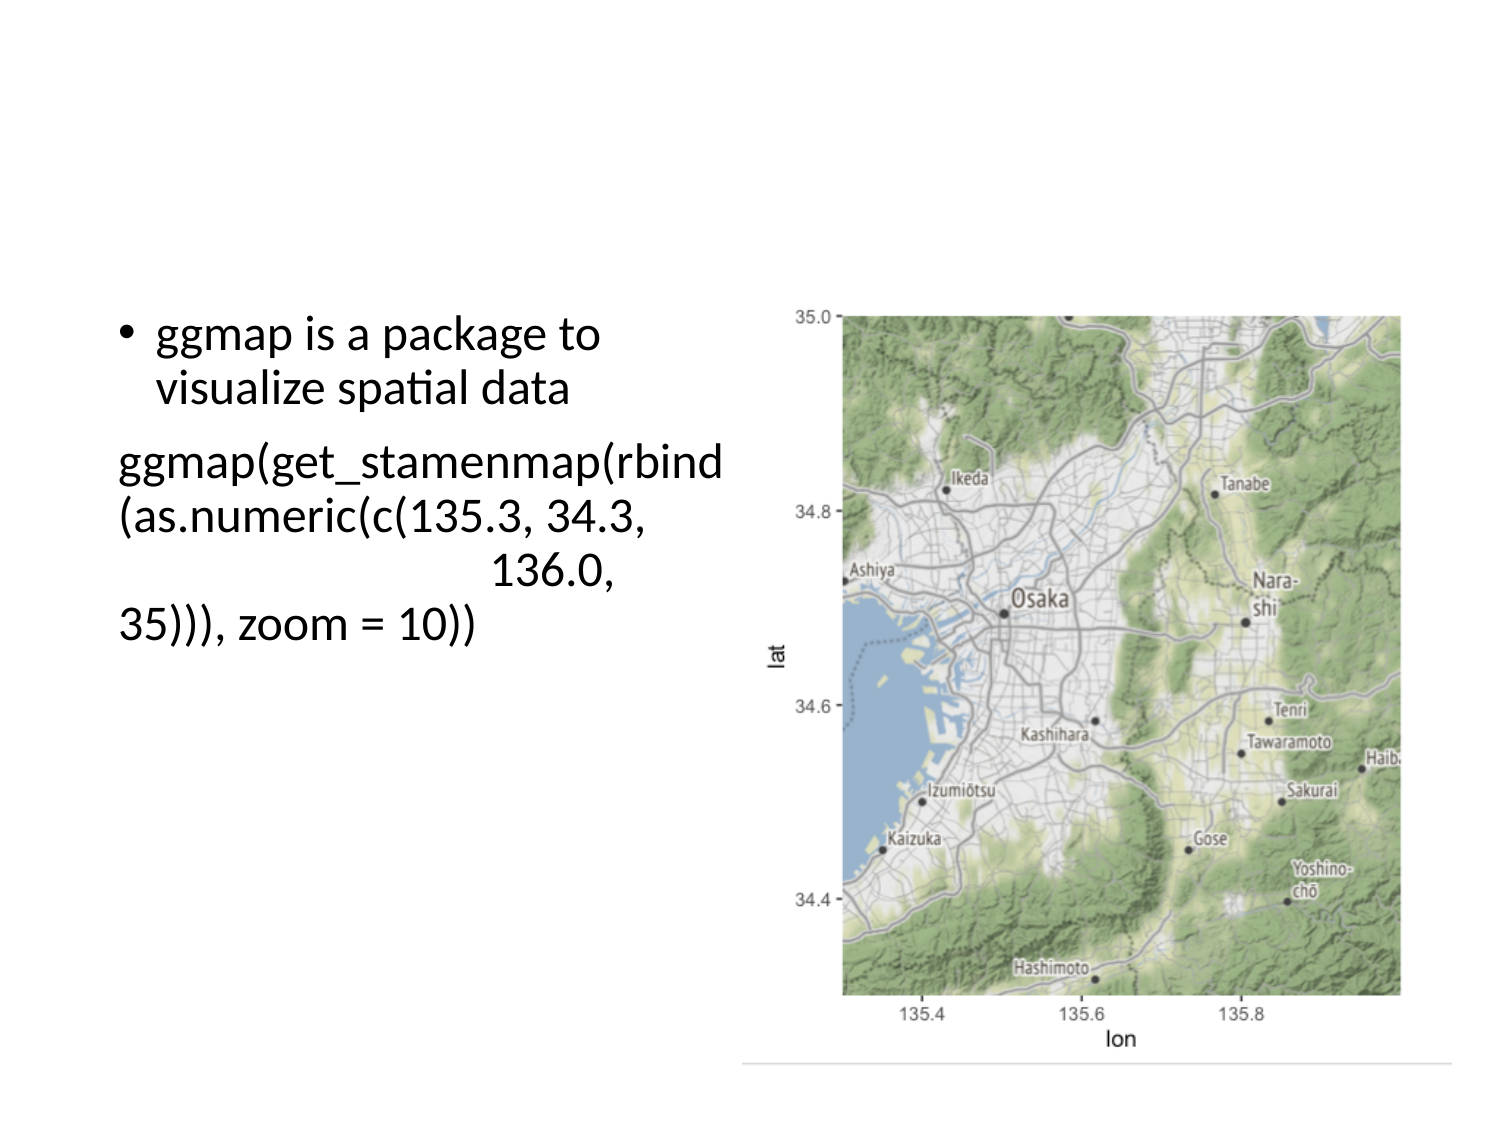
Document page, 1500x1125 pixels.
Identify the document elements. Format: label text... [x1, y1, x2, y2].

list ggmap is a package to visualize spatial data ggmap(get_stamenmap(rbind(as.numeric(c(135.3, 34.3, 136.0, 35))), zoom = 10)) [103, 299, 750, 1014]
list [742, 306, 1452, 1066]
